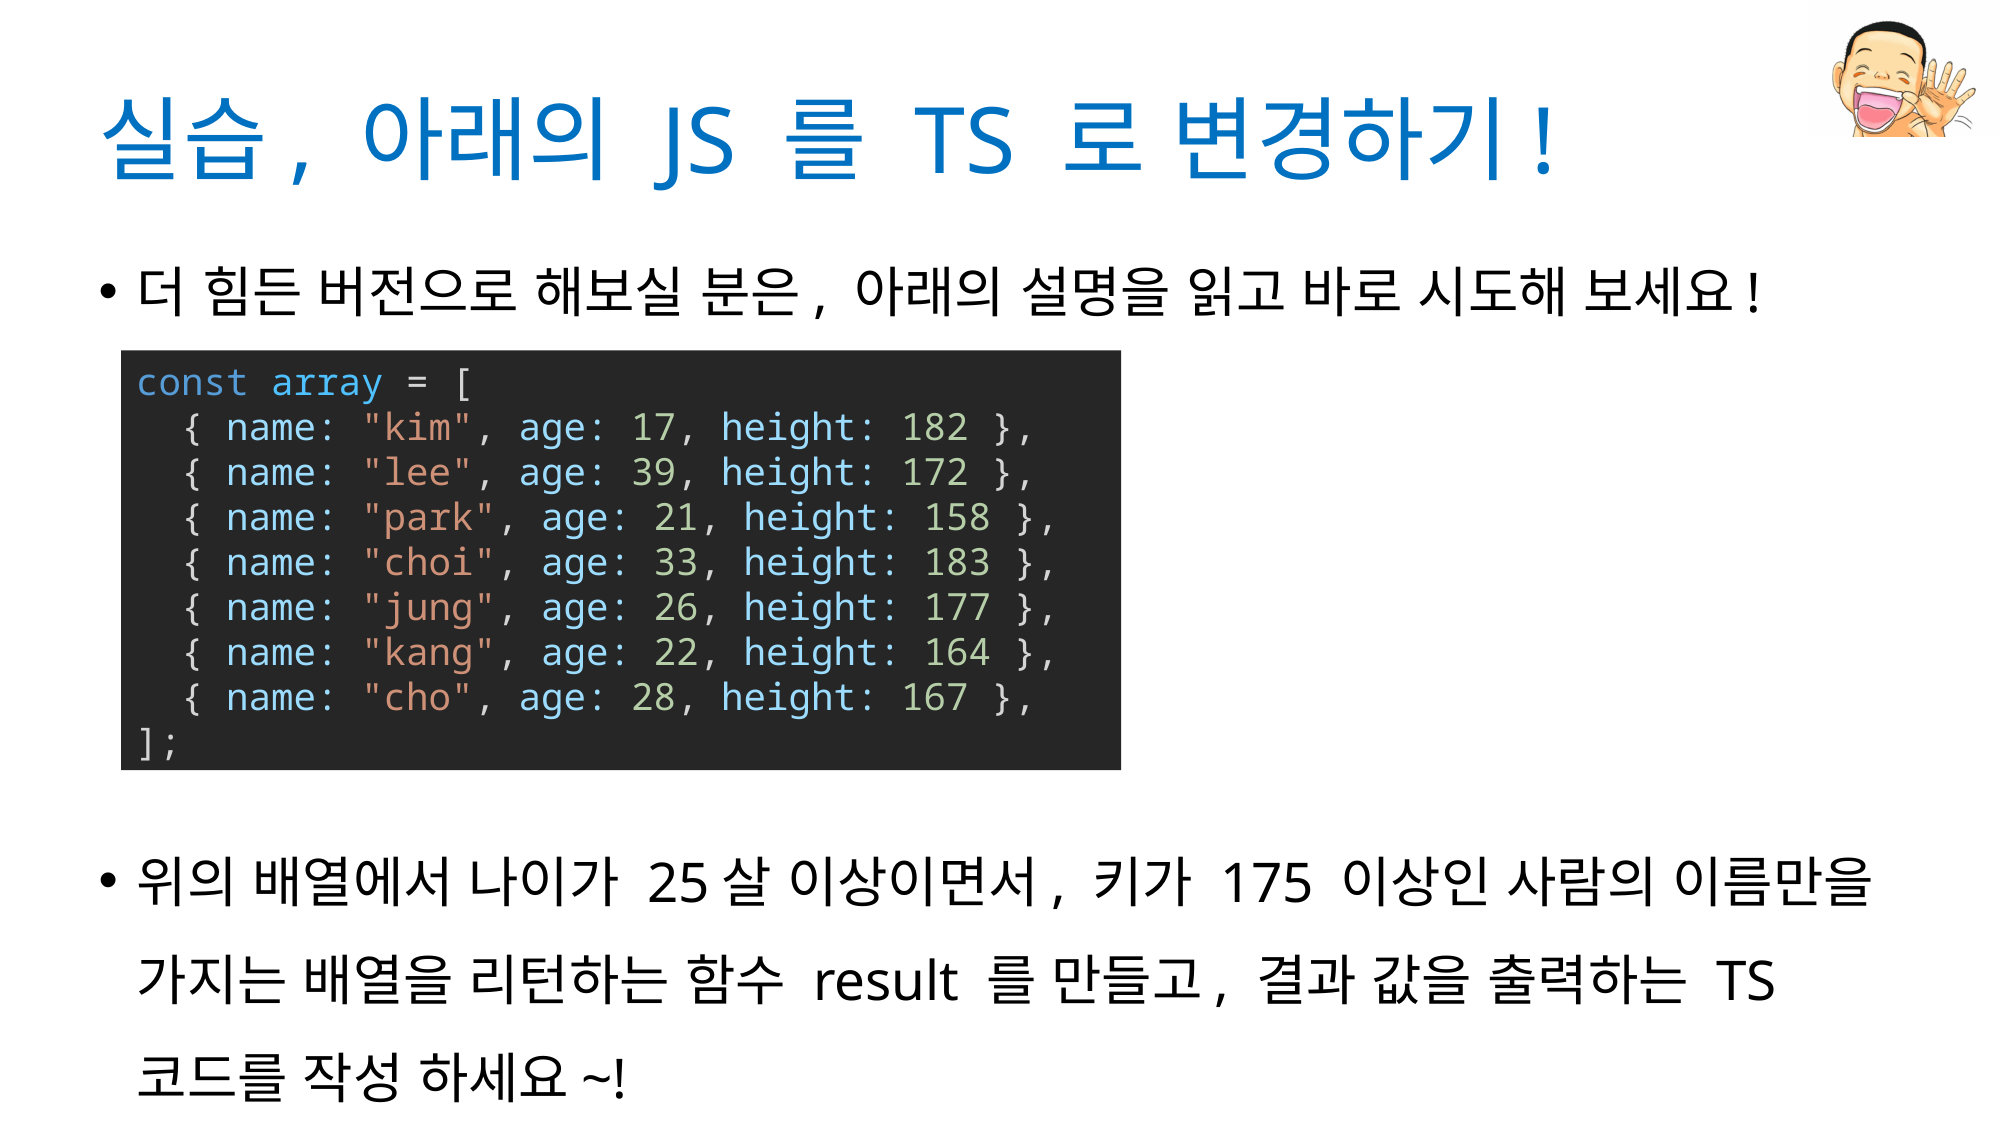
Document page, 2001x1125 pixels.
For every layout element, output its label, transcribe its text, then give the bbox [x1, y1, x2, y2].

list 더 힘든 버전으로 해보실 분은, 아래의 설명을 읽고 바로 시도해 보세요! 위의 배열에서 나이가 25살 이상이면서, 키가 175 이상인 사람의 이름만을 가지는 배열을 리턴하는 함수 result 를 만들고, 결과 값을 출력하는 TS 코드를 작성 하세요~! [83, 217, 1931, 1125]
picture [1931, 0, 2000, 137]
text_box const array = [ { name: "kim", age: 17, height: 182 }, { name: "lee", age: 39, height: 172 }, { name: "park", age: 21, height: 158 }, { name: "choi", age: 33, height: 183 }, { name: "jung", age: 26, height: 177 }, { name: "kang", age: 22, height: 164 }, { name: "cho", age: 28, height: 167 }, ]; [121, 350, 1122, 771]
title 실습, 아래의 JS 를 TS 로 변경하기! [83, 0, 1931, 217]
